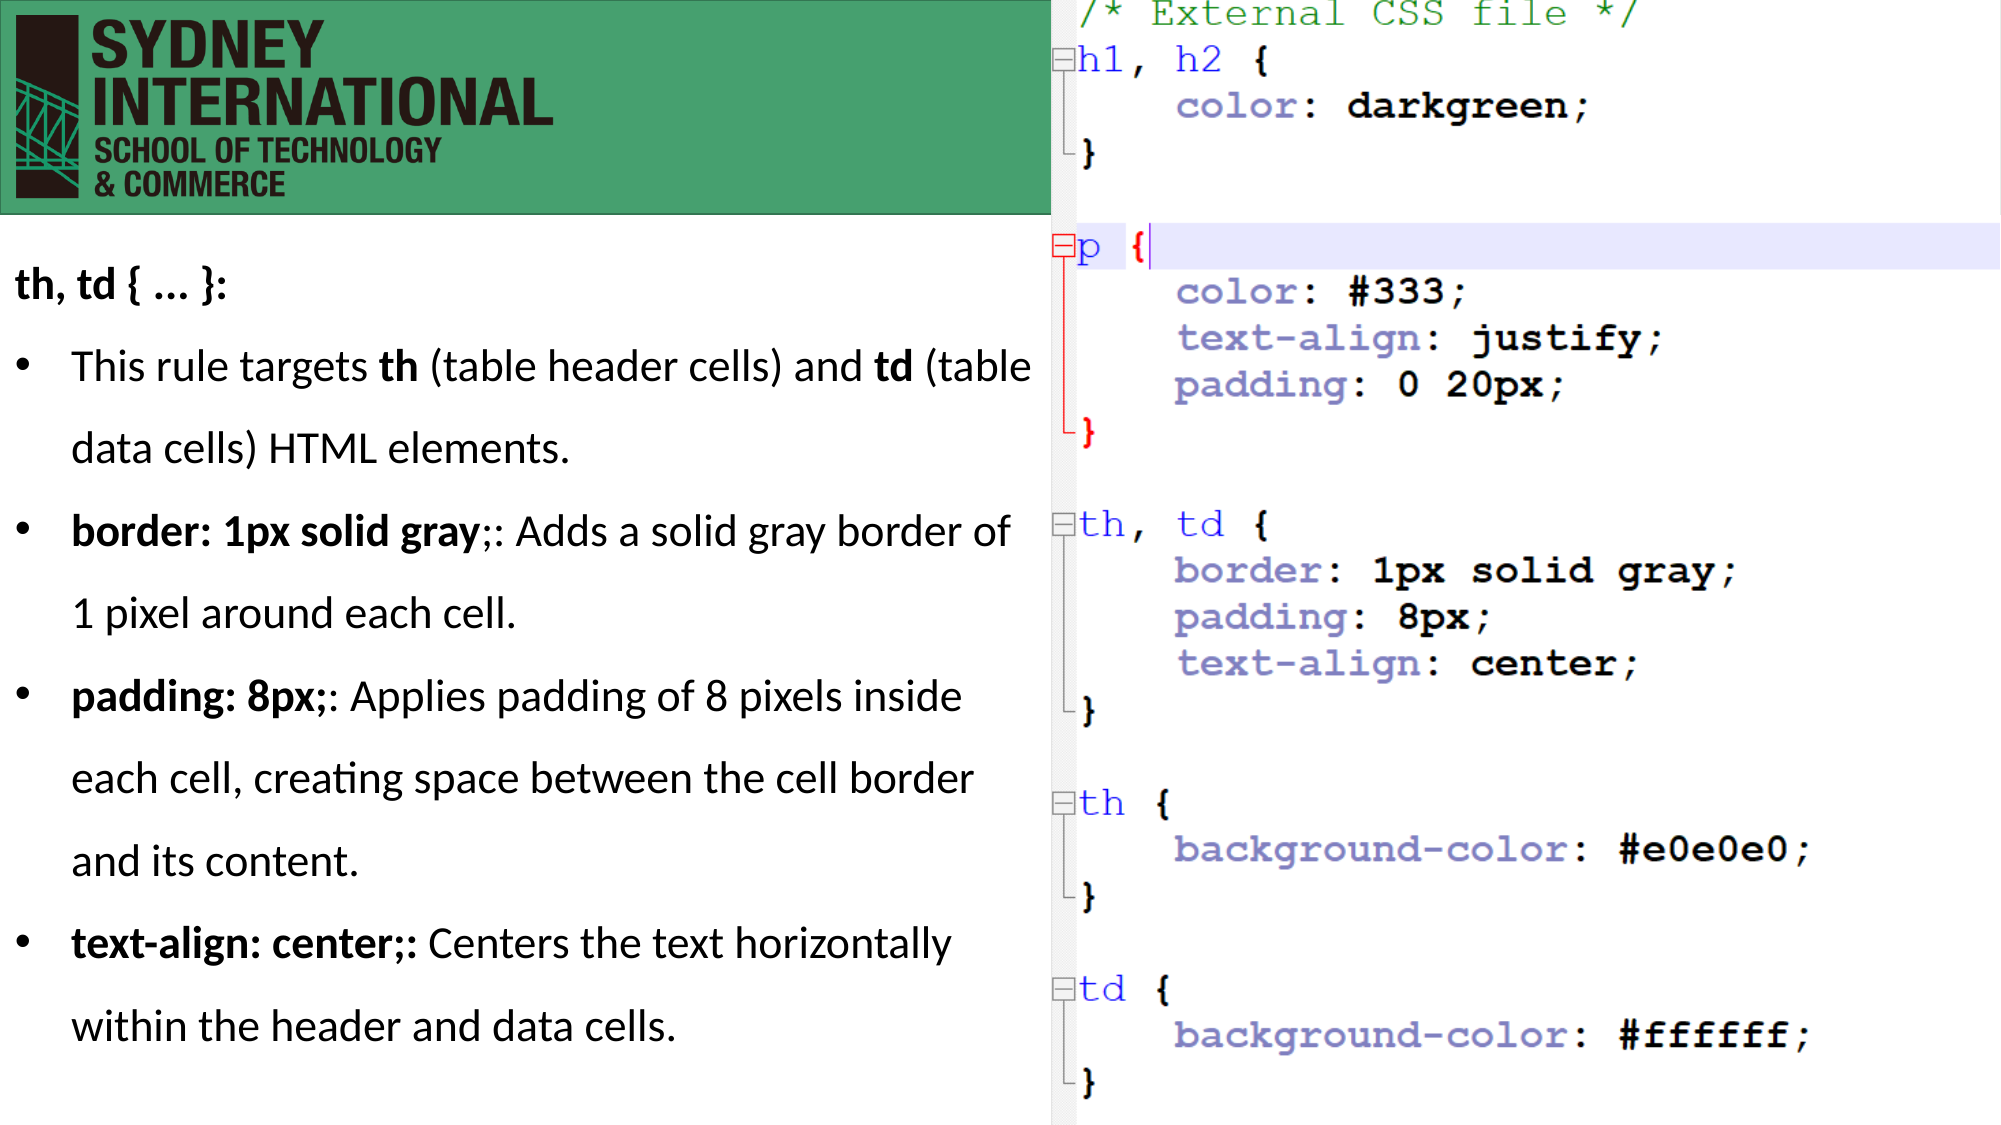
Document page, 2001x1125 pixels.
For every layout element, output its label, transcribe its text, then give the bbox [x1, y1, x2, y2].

picture [16, 15, 554, 201]
picture [1051, 0, 2000, 1125]
text_box th, td { ... }: This rule targets th (table header cells) and td (table data cells) HTML elements. border: 1px solid gray;: Adds a solid gray border of 1 pixel around each cell. padding: 8px;: Applies padding of 8 pixels inside each cell, creating space between the cell border and its content. text-align: center;: Centers the text horizontally within the header and data cells. [0, 218, 1051, 1058]
